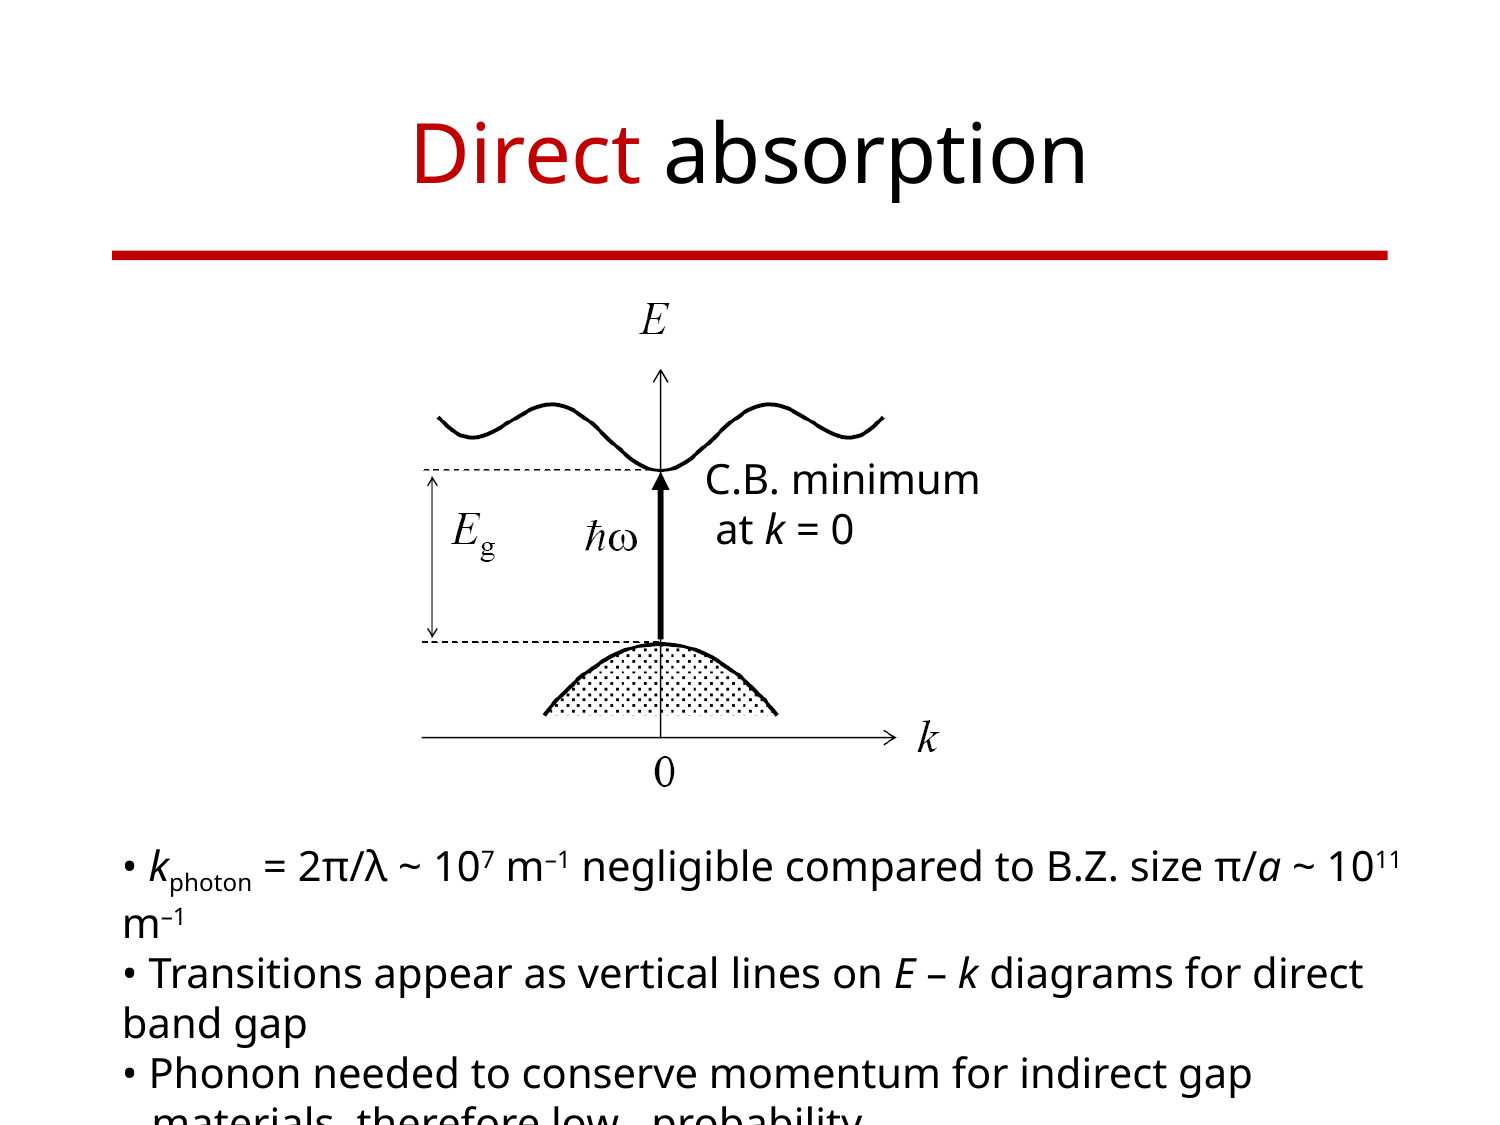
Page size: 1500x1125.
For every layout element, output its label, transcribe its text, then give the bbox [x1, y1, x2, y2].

title Direct absorption [112, 55, 1388, 244]
text_box • kphoton = 2π/λ ~ 107 m–1 negligible compared to B.Z. size π/a ~ 1011 m–1 • Transitions appear as vertical lines on E – k diagrams for direct band gap • Phonon needed to conserve momentum for indirect gap materials, therefore low probability [107, 832, 1448, 1125]
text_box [407, 294, 1200, 799]
